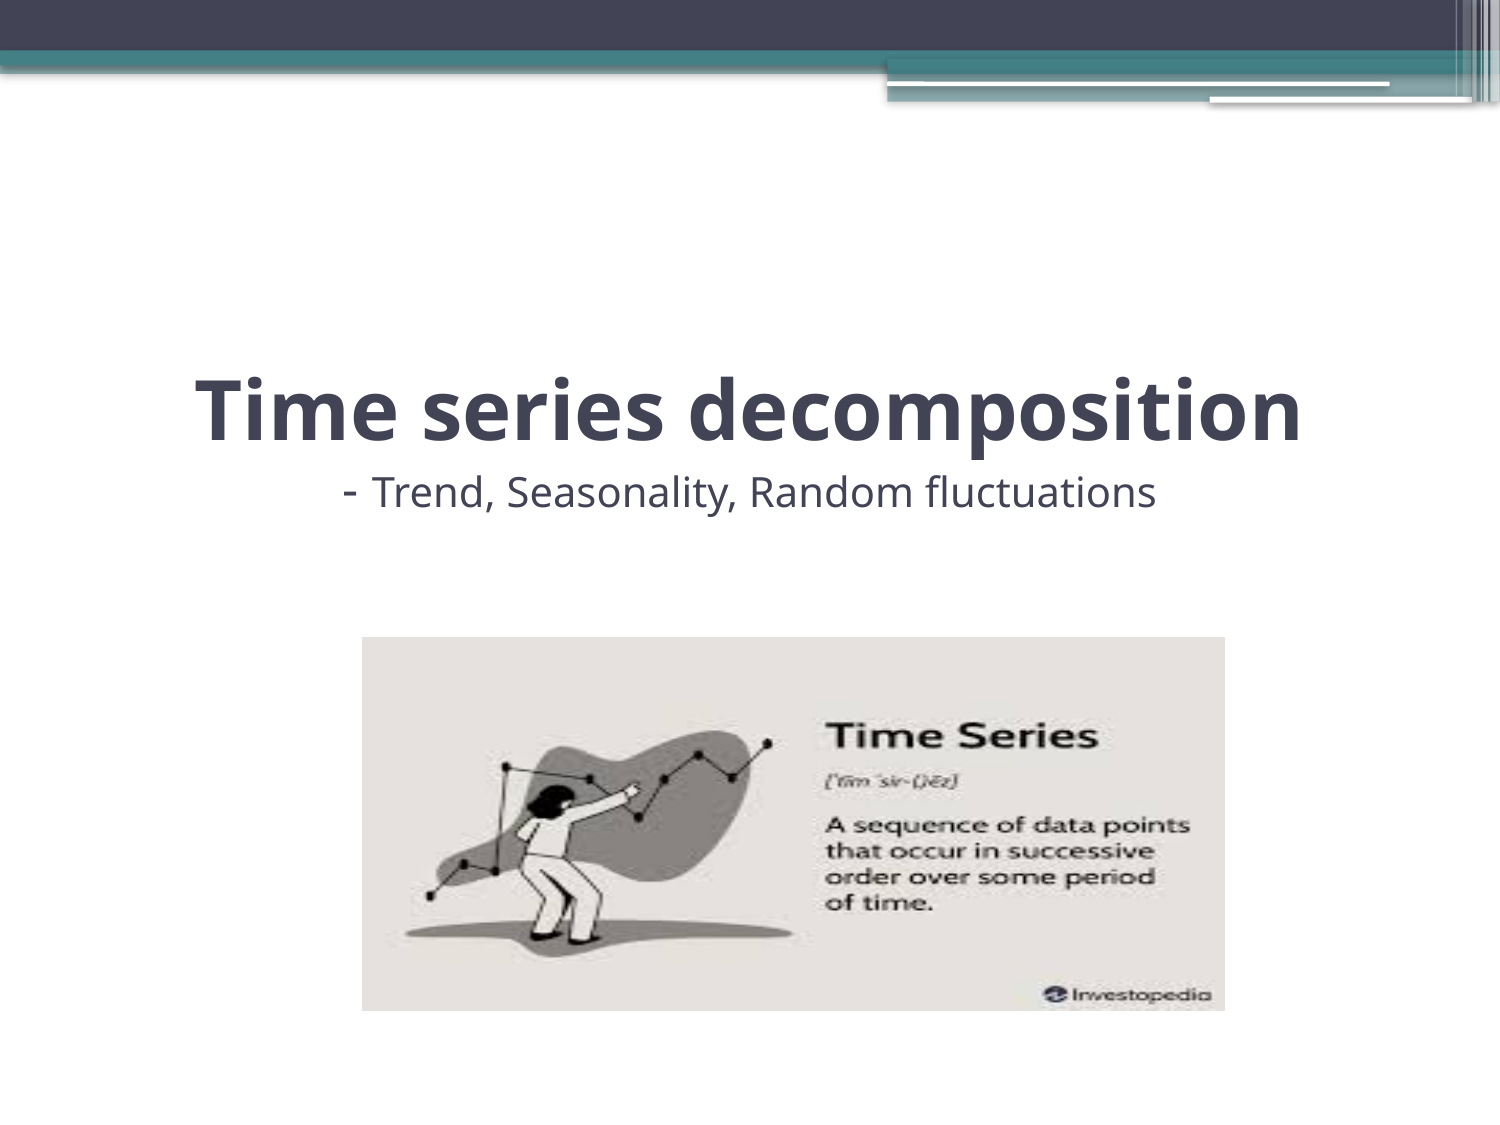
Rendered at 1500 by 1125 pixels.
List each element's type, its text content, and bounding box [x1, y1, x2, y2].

picture [362, 637, 1226, 1012]
title Time series decomposition - Trend, Seasonality, Random fluctuations [75, 312, 1425, 563]
